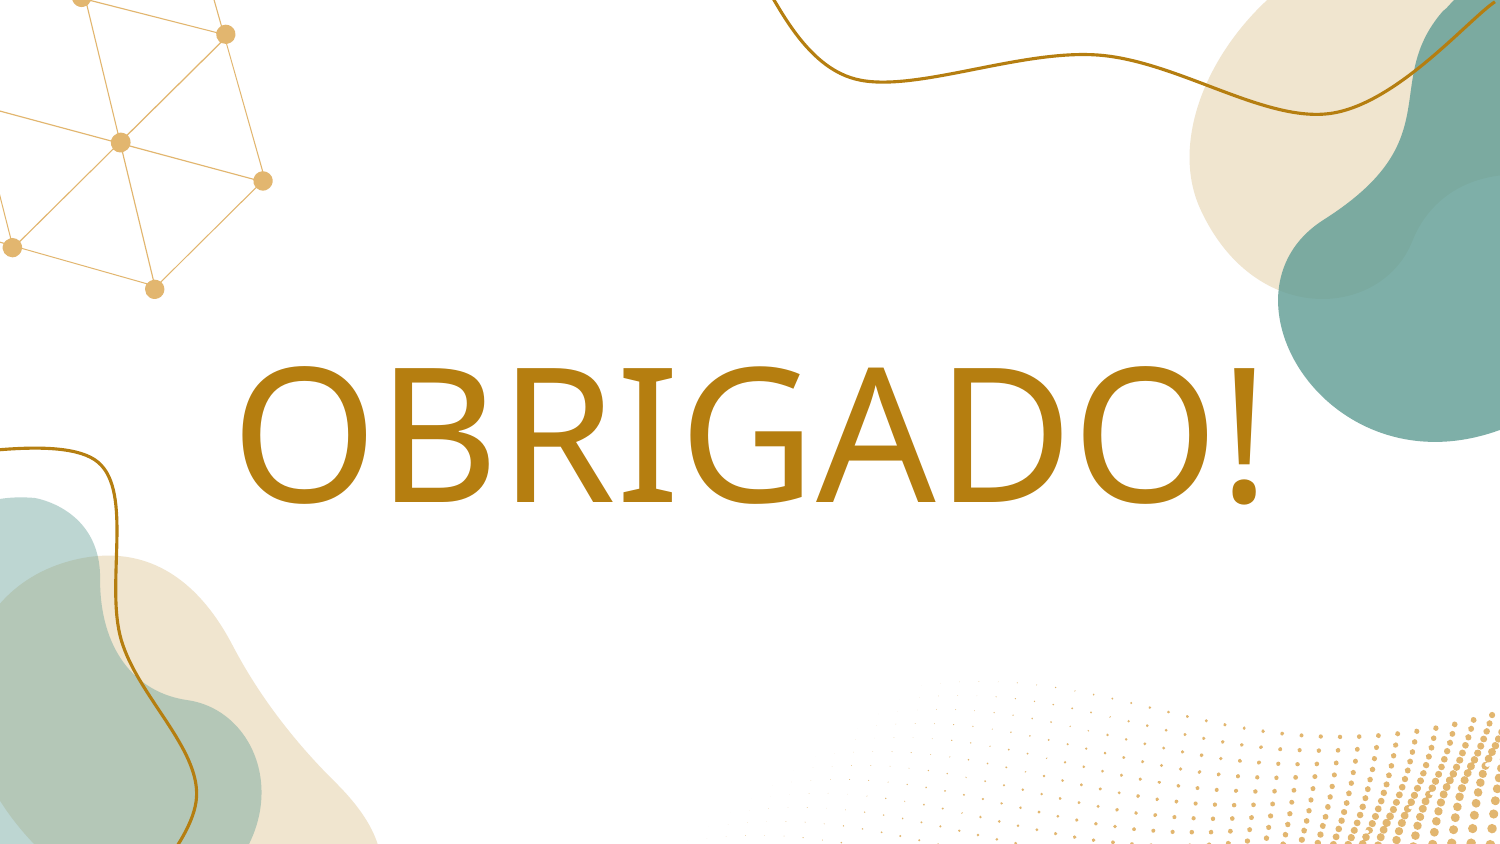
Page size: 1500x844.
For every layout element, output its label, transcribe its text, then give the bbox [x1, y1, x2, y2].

title OBRIGADO! [201, 338, 1301, 517]
